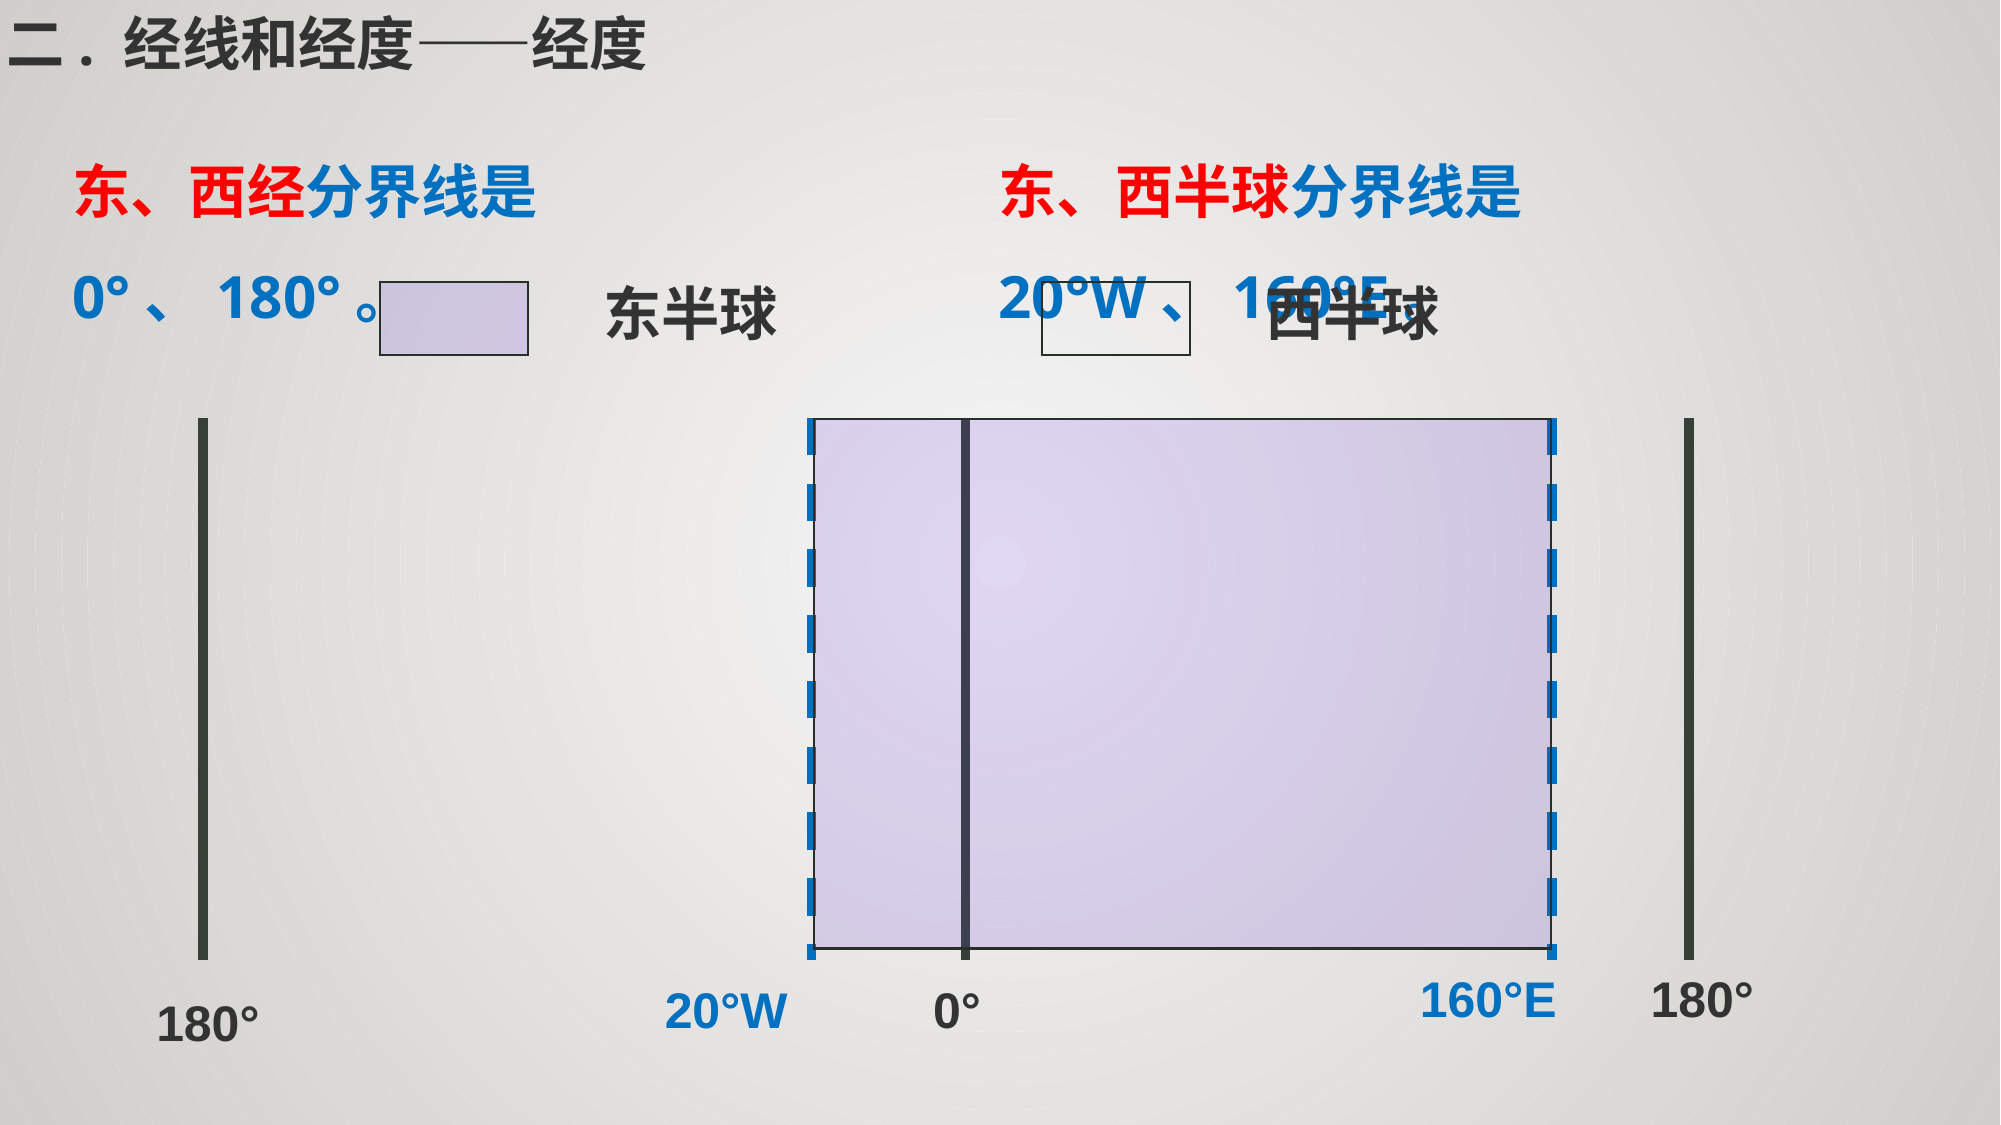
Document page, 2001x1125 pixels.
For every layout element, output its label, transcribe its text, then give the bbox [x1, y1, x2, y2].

text_box 东半球 [588, 269, 793, 354]
text_box [966, 418, 1552, 950]
text_box 180° [141, 984, 326, 1060]
text_box 东、西经分界线是0°、180°。 [57, 112, 904, 338]
text_box 二. 经线和经度——经度 [0, 0, 838, 85]
text_box 20°W [650, 970, 867, 1046]
text_box 0° [918, 970, 1082, 1046]
text_box 180° [1635, 960, 1800, 1035]
text_box [1041, 281, 1191, 356]
text_box [813, 418, 965, 950]
text_box 160°E [1405, 960, 1622, 1035]
text_box [379, 281, 529, 356]
text_box 西半球 [1250, 269, 1455, 354]
text_box 东、西半球分界线是20°W、160°E。 [983, 112, 1978, 338]
